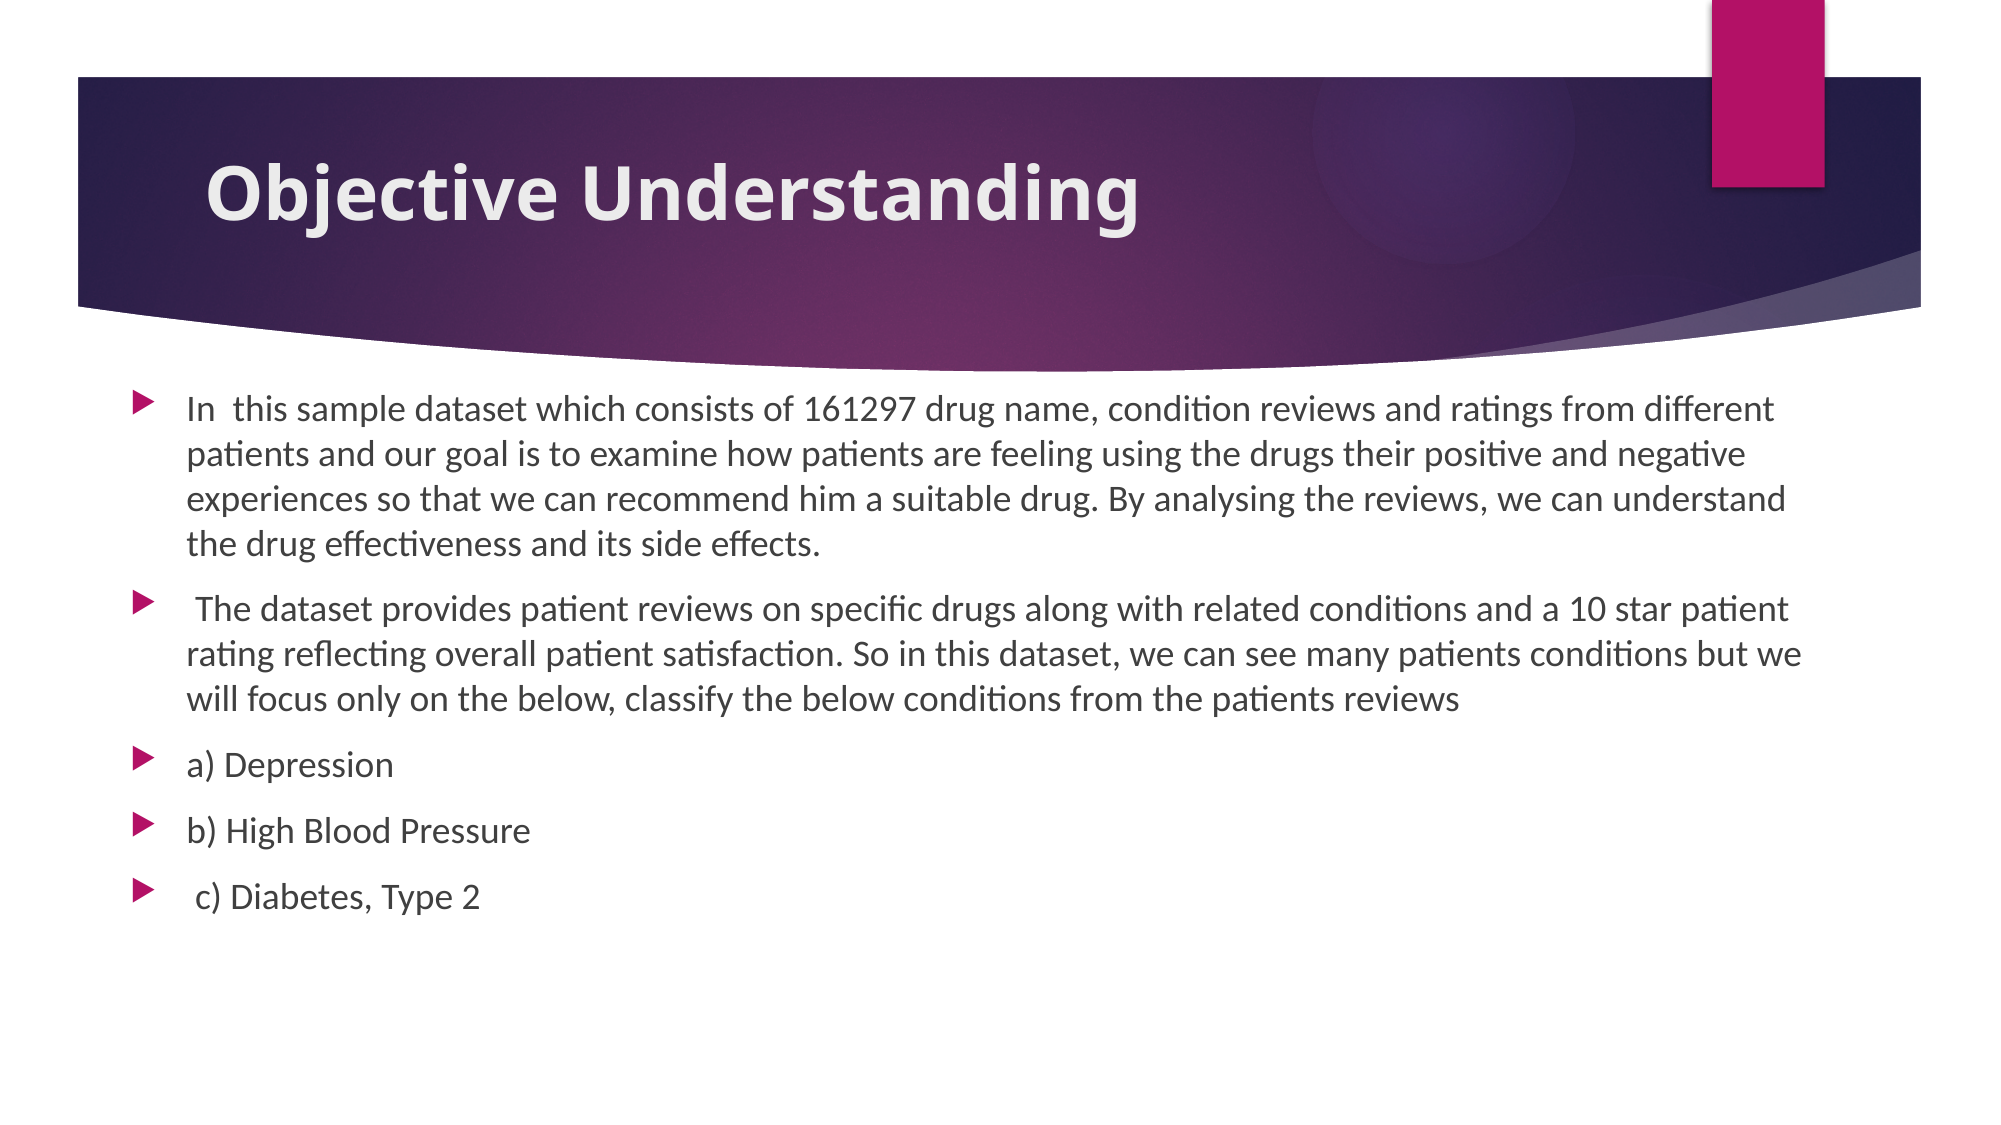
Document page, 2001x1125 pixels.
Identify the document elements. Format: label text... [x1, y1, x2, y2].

title Objective Understanding [189, 162, 1627, 309]
list In this sample dataset which consists of 161297 drug name, condition reviews and ratings from different patients and our goal is to examine how patients are feeling using the drugs their positive and negative experiences so that we can recommend him a suitable drug. By analysing the reviews, we can understand the drug effectiveness and its side effects. The dataset provides patient reviews on specific drugs along with related conditions and a 10 star patient rating reflecting overall patient satisfaction. So in this dataset, we can see many patients conditions but we will focus only on the below, classify the below conditions from the patients reviews a) Depression b) High Blood Pressure c) Diabetes, Type 2 [115, 376, 1842, 1031]
